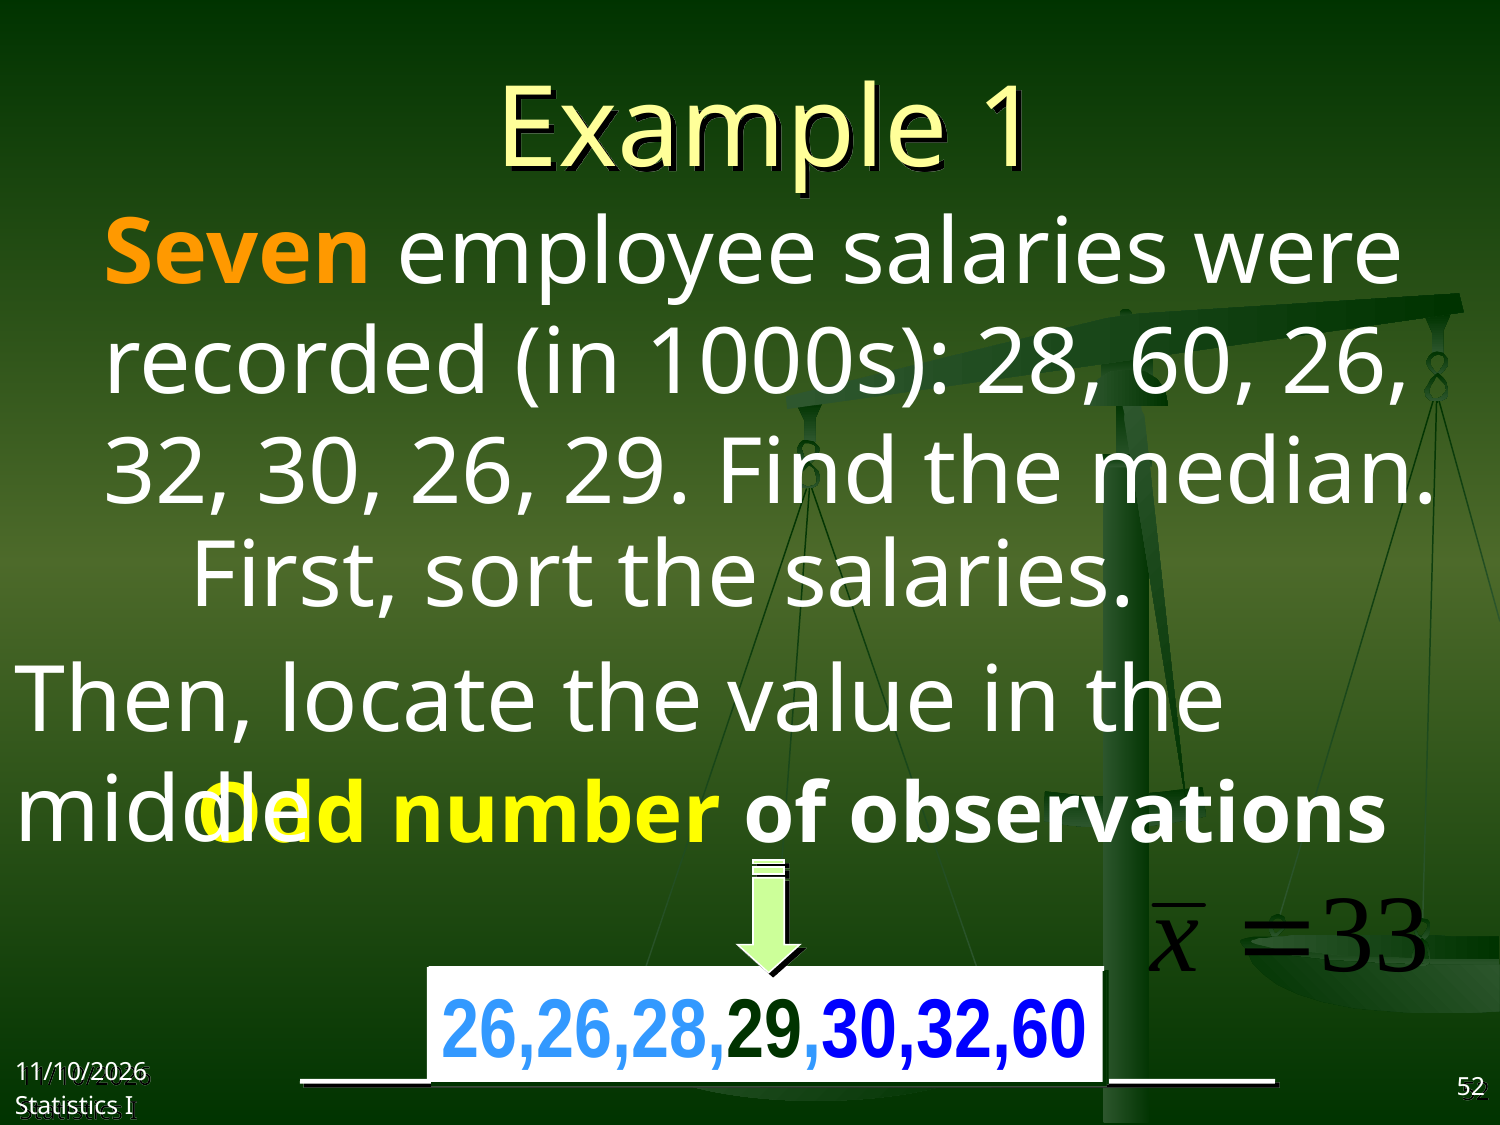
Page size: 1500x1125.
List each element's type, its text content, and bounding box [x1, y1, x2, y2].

slide_number 52 [1149, 1049, 1500, 1125]
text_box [1127, 870, 1441, 1000]
text_box [737, 877, 800, 964]
text_box [753, 867, 785, 875]
title Example 1 [135, 42, 1402, 202]
text_box Then, locate the value in the middle [0, 632, 1500, 868]
text_box [753, 860, 785, 864]
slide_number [0, 1049, 351, 1125]
text_box First, sort the salaries. [174, 507, 1425, 633]
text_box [299, 965, 1276, 1082]
text_box Seven employee salaries were recorded (in 1000s): 28, 60, 26, 32, 30, 26, 29. Find the median. [88, 184, 1471, 530]
